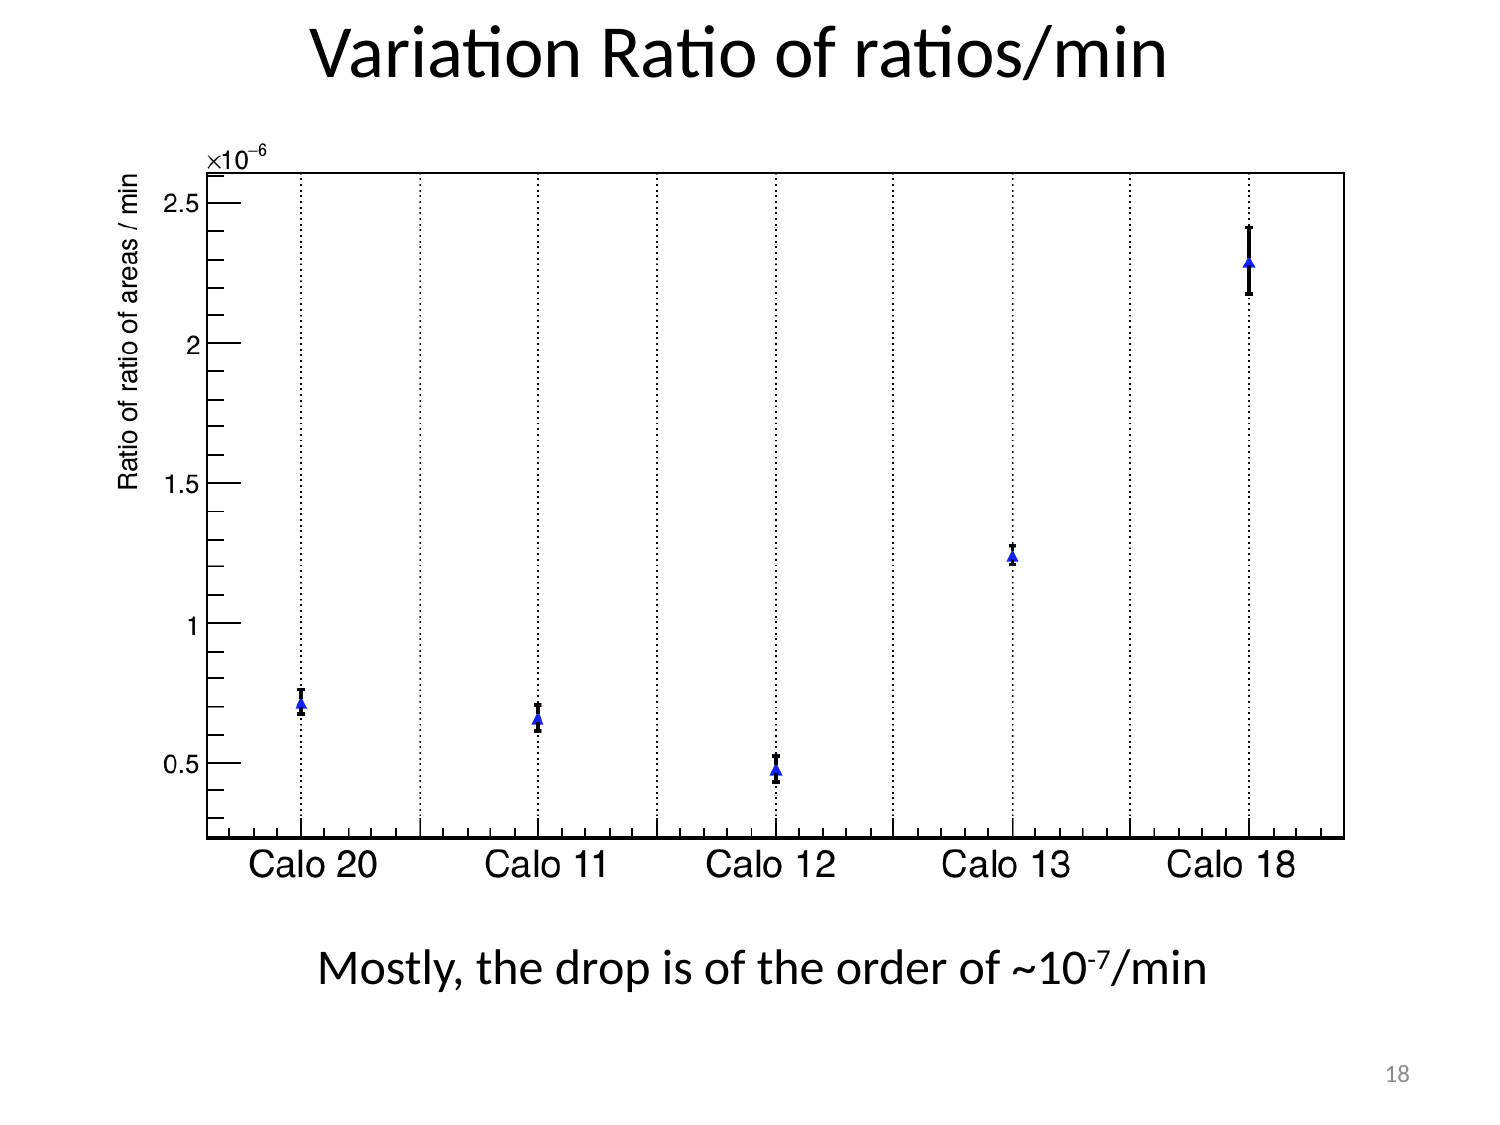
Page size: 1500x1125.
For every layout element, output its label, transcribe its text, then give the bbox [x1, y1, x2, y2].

text_box Variation Ratio of ratios/min [102, 0, 1378, 119]
text_box Mostly, the drop is of the order of ~10-7/min [302, 926, 1223, 1002]
slide_number 18 [1074, 1042, 1425, 1103]
picture [86, 121, 1381, 903]
